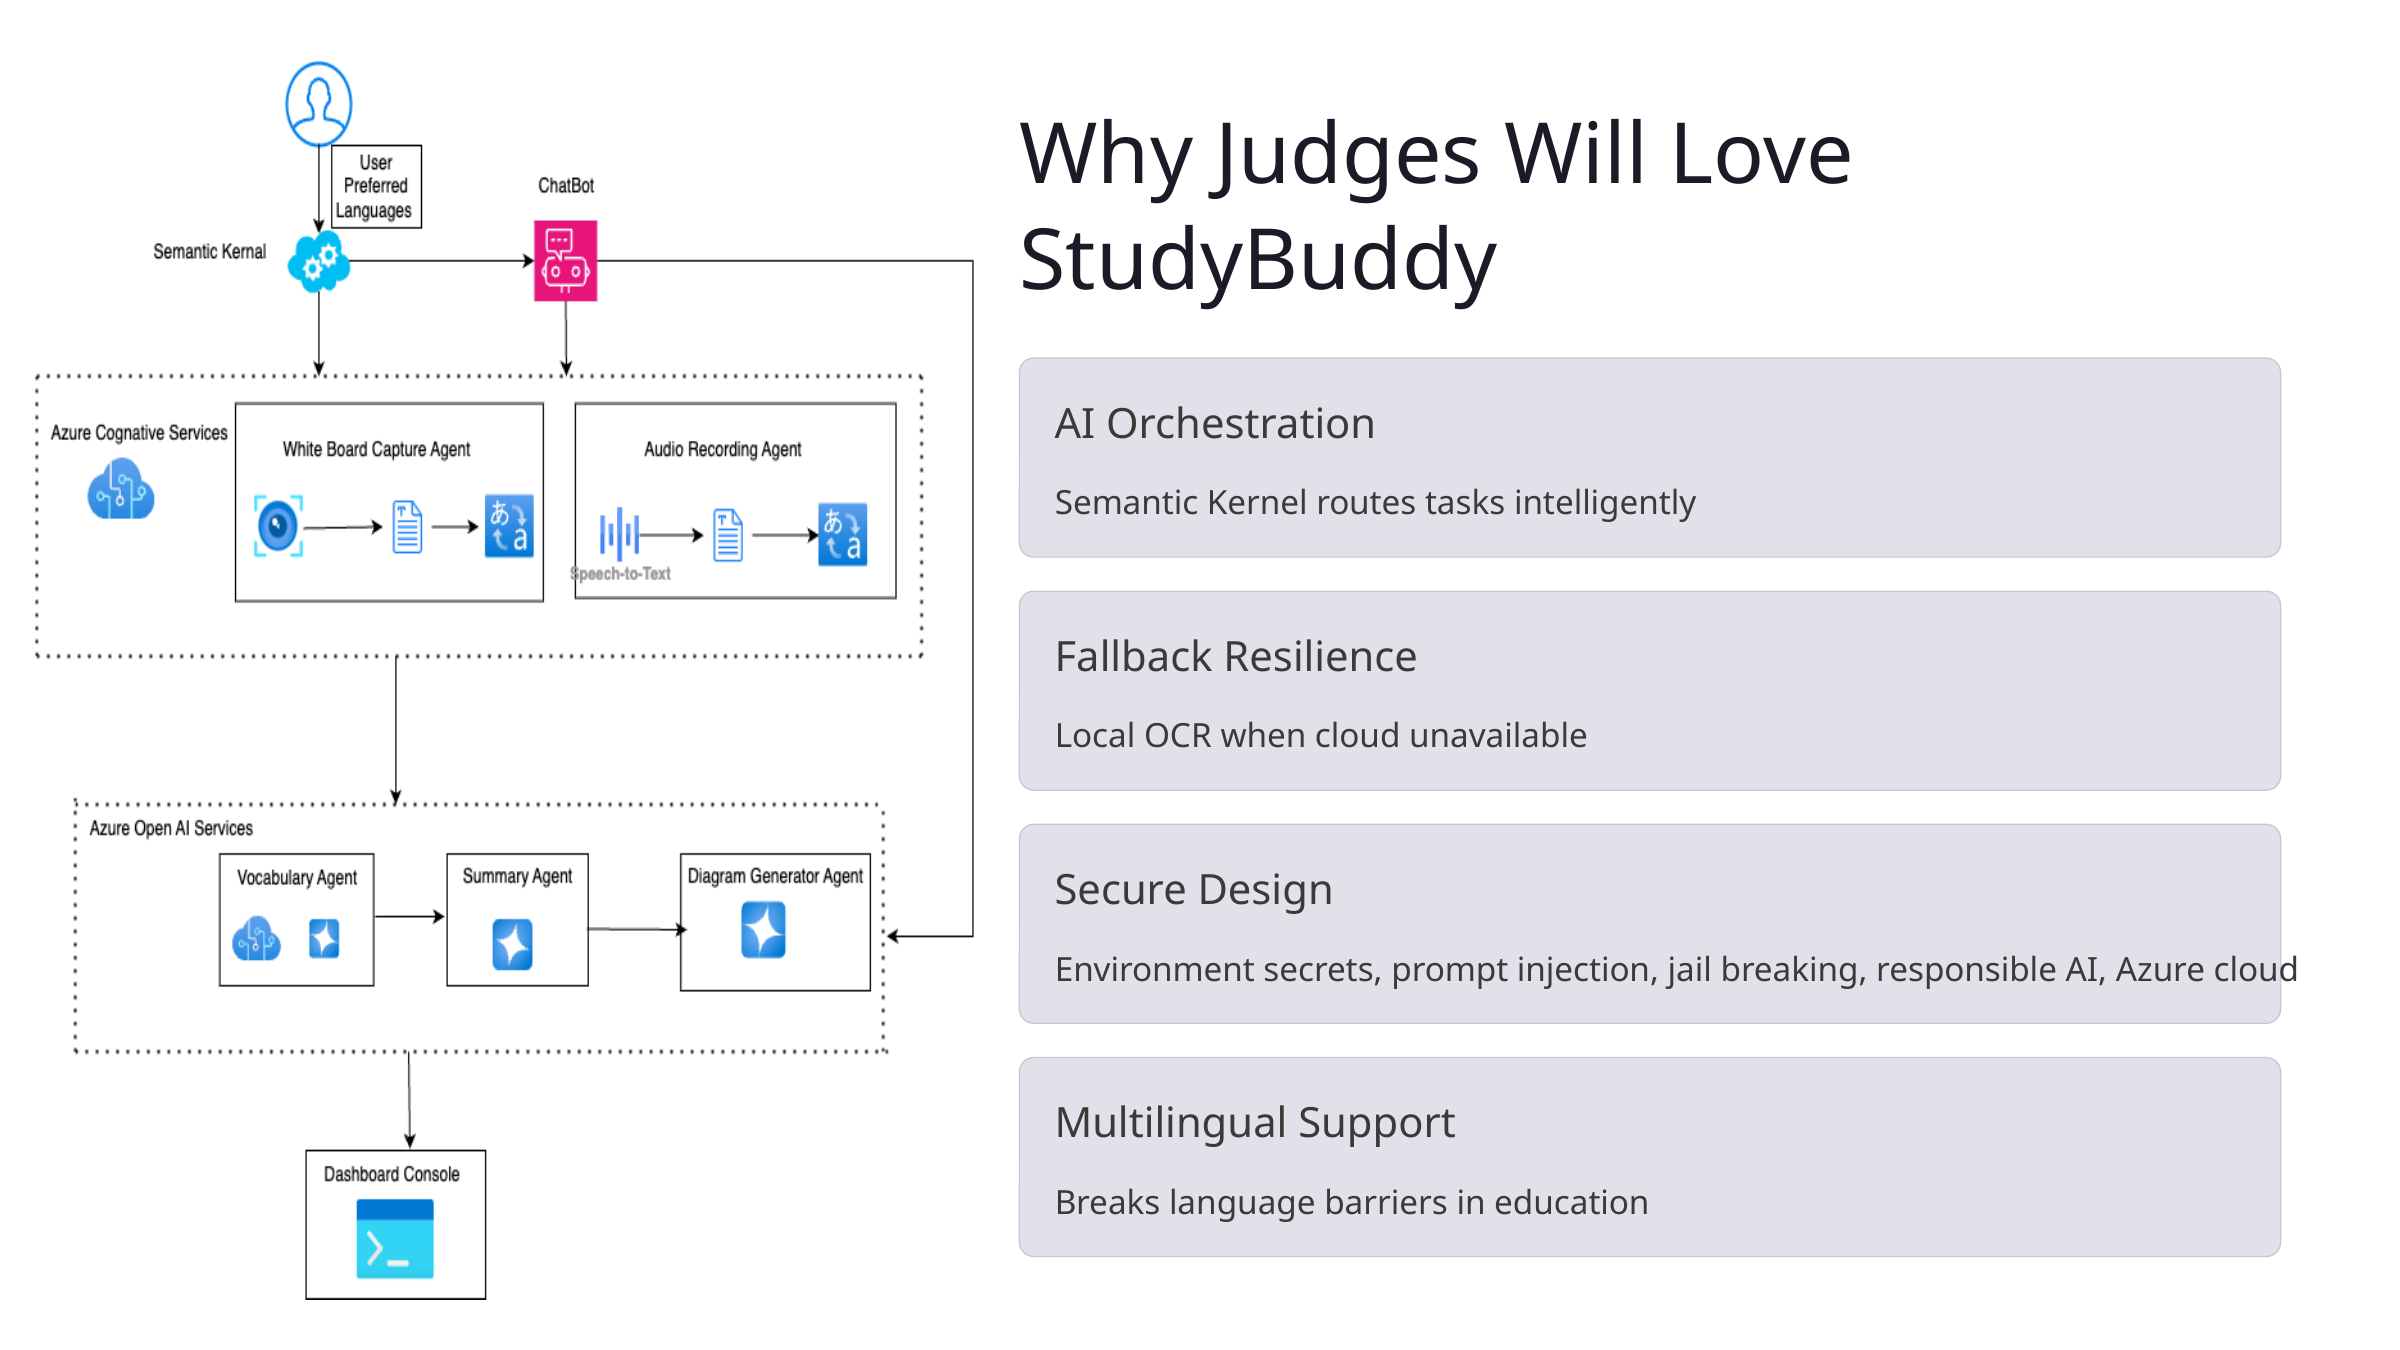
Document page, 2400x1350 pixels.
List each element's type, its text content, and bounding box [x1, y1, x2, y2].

text_box Why Judges Will Love StudyBuddy [1019, 93, 2281, 307]
text_box [1019, 358, 2281, 558]
text_box [1019, 824, 2281, 1024]
text_box Multilingual Support [1054, 1092, 1481, 1147]
picture [35, 61, 984, 1300]
text_box Secure Design [1054, 859, 1481, 913]
text_box Local OCR when cloud unavailable [1054, 700, 2246, 755]
text_box Semantic Kernel routes tasks intelligently [1054, 467, 2246, 522]
text_box Environment secrets, prompt injection, jail breaking, responsible AI, Azure cloud [1054, 933, 2246, 988]
text_box [1019, 591, 2281, 791]
text_box AI Orchestration [1054, 393, 1481, 447]
text_box [1019, 1057, 2281, 1257]
text_box Fallback Resilience [1054, 626, 1481, 680]
text_box Breaks language barriers in education [1054, 1166, 2246, 1222]
